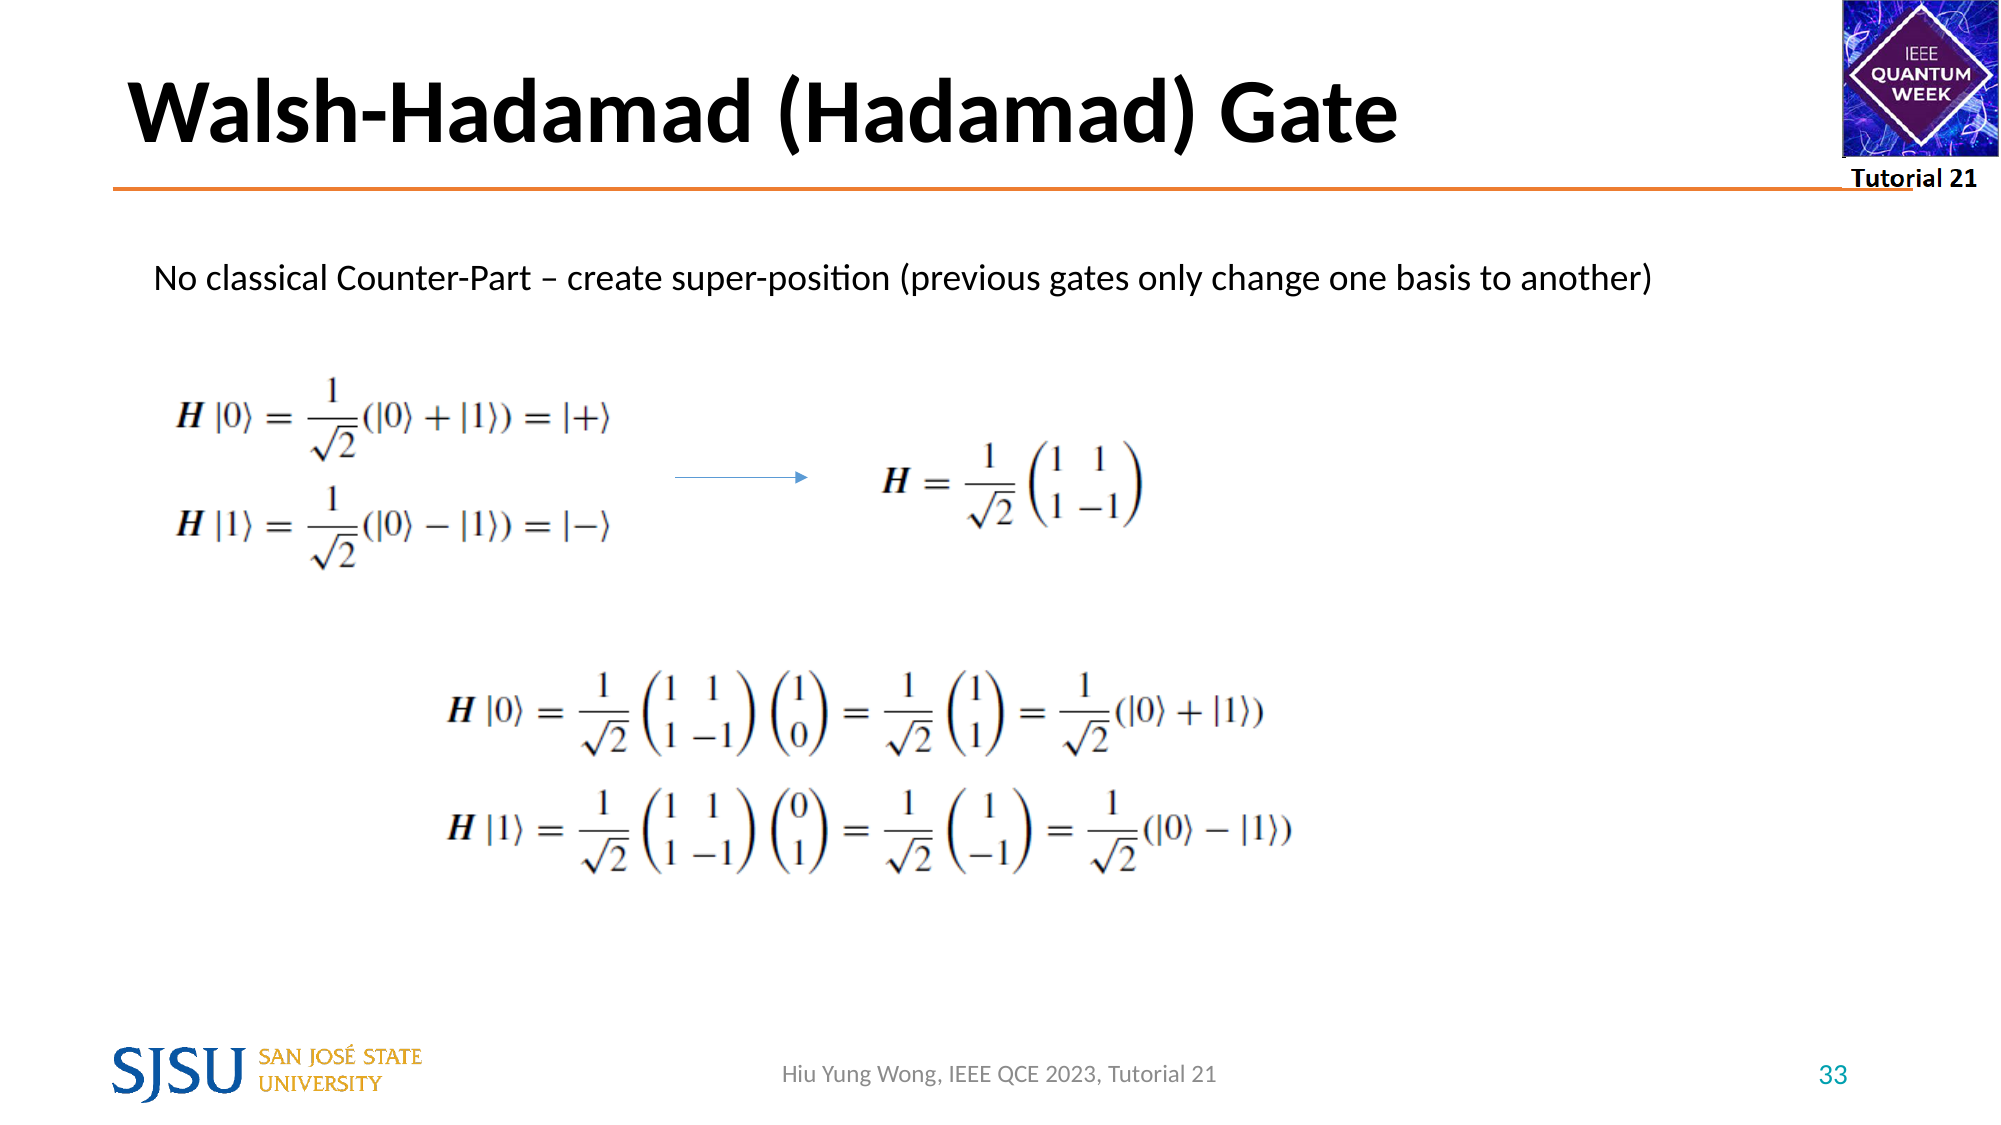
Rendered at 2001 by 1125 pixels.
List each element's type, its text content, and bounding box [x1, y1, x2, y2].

picture [112, 1044, 422, 1103]
title Walsh-Hadamad (Hadamad) Gate [112, 37, 1913, 188]
picture [393, 647, 1310, 901]
footer Hiu Yung Wong, IEEE QCE 2023, Tutorial 21 [662, 1042, 1338, 1103]
picture [112, 360, 676, 594]
text_box No classical Counter-Part – create super-position (previous gates only change one basis to another) [138, 245, 1773, 306]
picture [1842, 0, 2000, 188]
picture [857, 416, 1169, 545]
